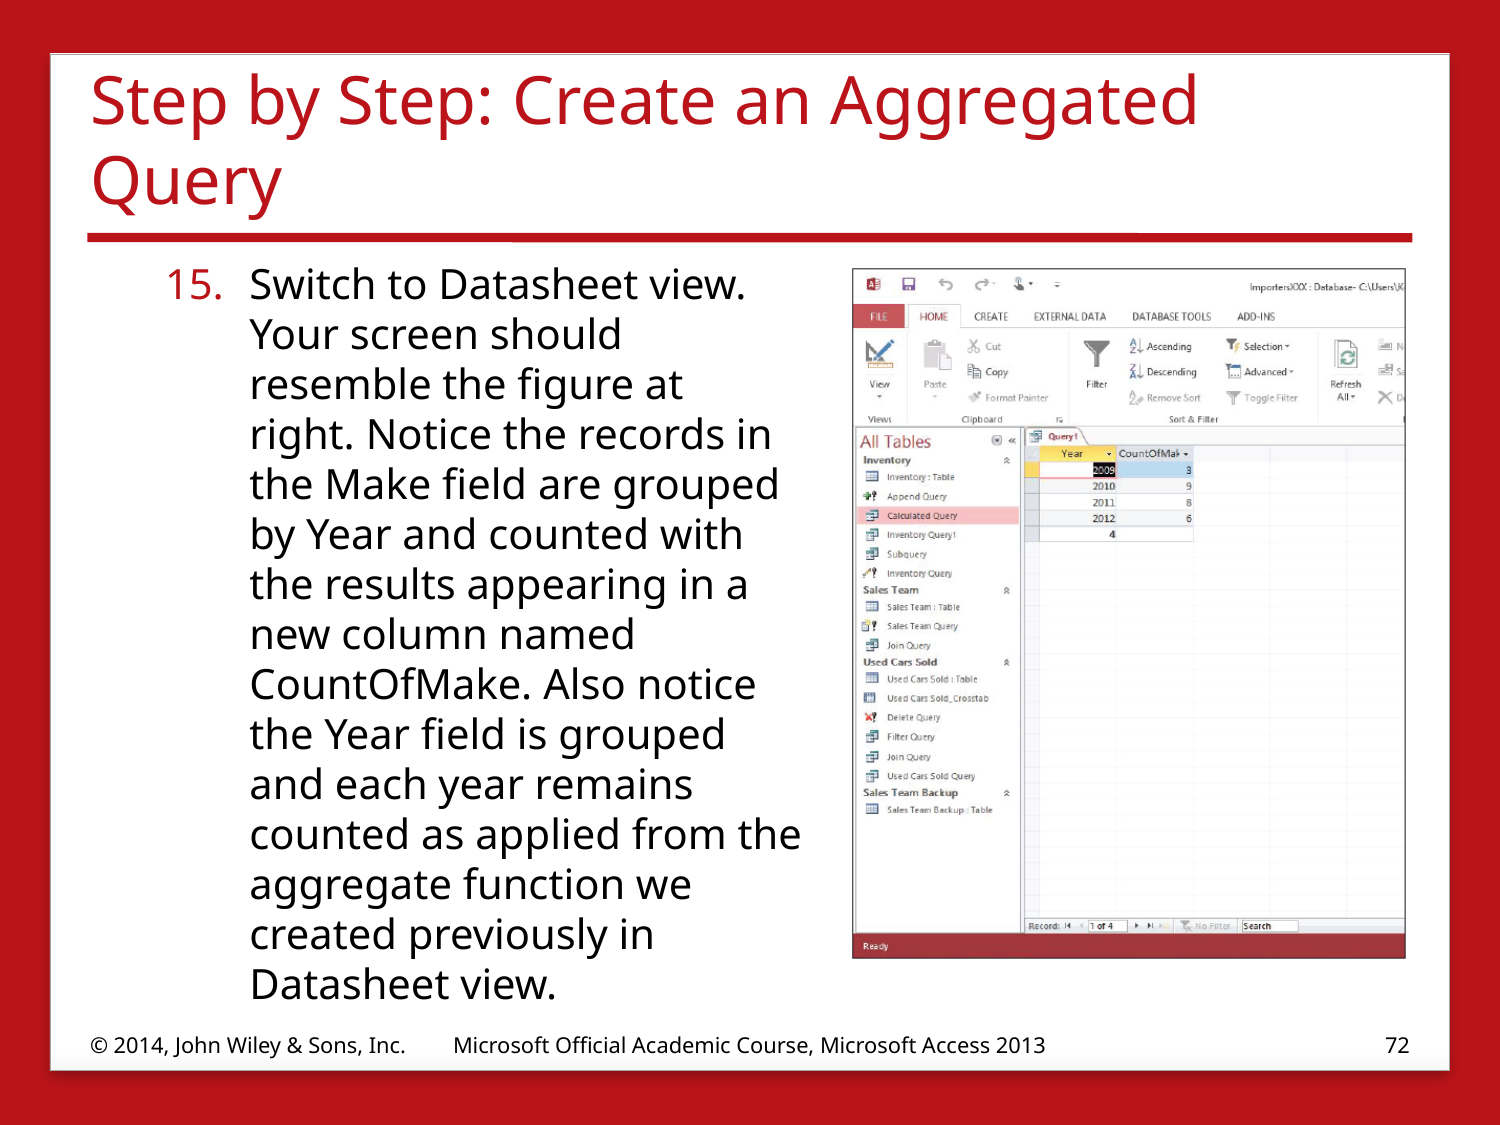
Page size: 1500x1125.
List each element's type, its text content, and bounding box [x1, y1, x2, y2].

list Switch to Datasheet view. Your screen should resemble the figure at right. Notice the records in the Make field are grouped by Year and counted with the results appearing in a new column named CountOfMake. Also notice the Year field is grouped and each year remains counted as applied from the aggregate function we created previously in Datasheet view. [75, 249, 825, 1063]
slide_number 72 [1074, 1024, 1426, 1103]
picture [846, 262, 1413, 965]
footer Microsoft Official Academic Course, Microsoft Access 2013 [431, 1024, 1069, 1103]
title Step by Step: Create an Aggregated Query [74, 74, 1426, 226]
slide_number © 2014, John Wiley & Sons, Inc. [74, 1024, 426, 1103]
